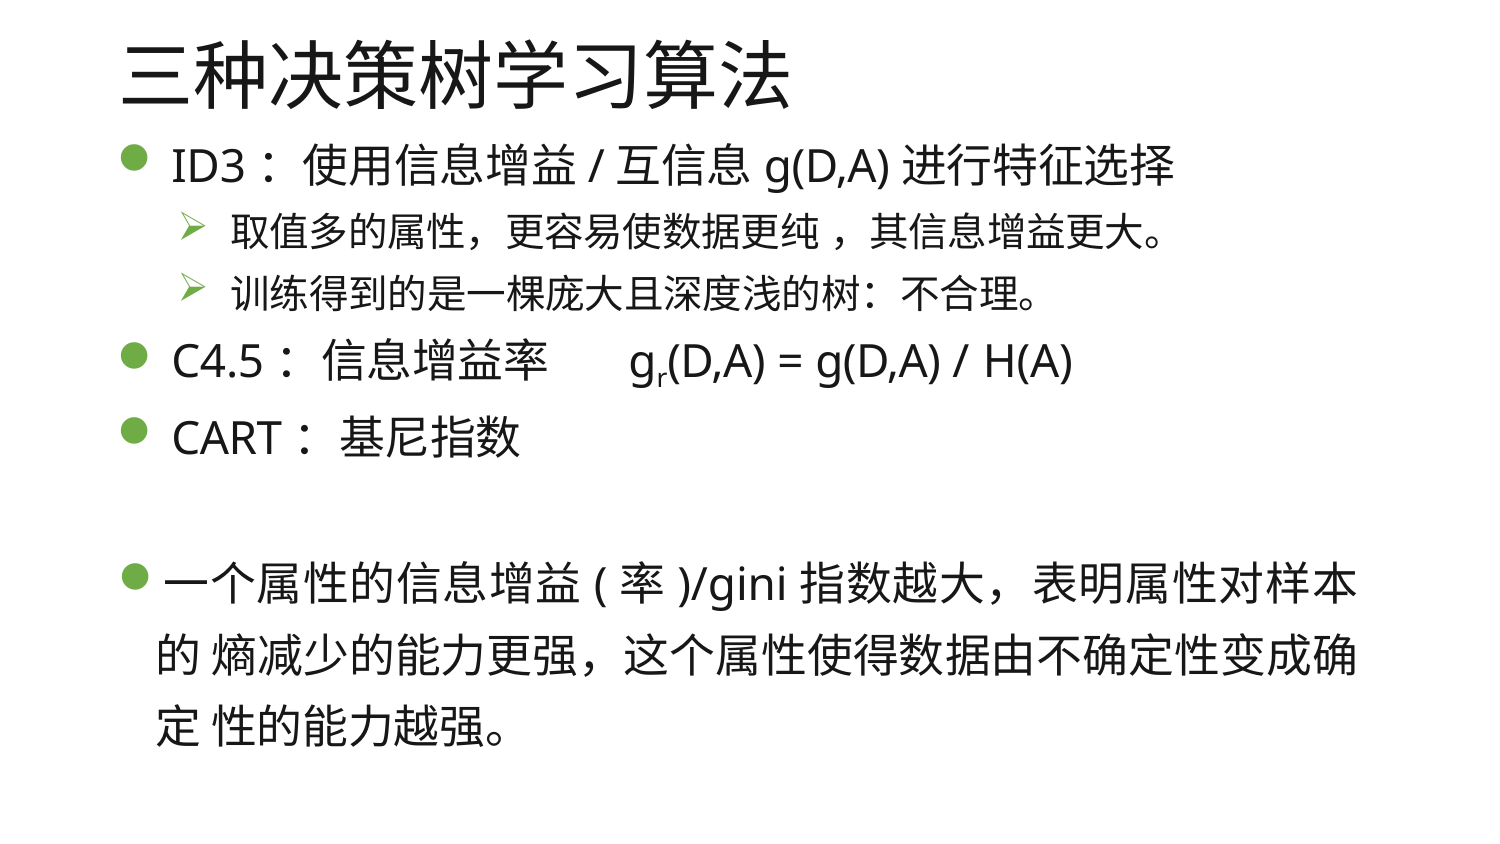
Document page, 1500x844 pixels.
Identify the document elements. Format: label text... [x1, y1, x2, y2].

text_box ID3：使用信息增益/互信息g(D,A)进行特征选择 取值多的属性，更容易使数据更纯 ，其信息增益更大。 训练得到的是一棵庞大且深度浅的树：不合理。 C4.5：信息增益率 gr(D,A) = g(D,A) / H(A) CART：基尼指数 一个属性的信息增益(率)/gini指数越大，表明属性对样本的 熵减少的能力更强，这个属性使得数据由不确定性变成确定 性的能力越强。 [111, 117, 1361, 753]
title 三种决策树学习算法 [116, 26, 796, 117]
